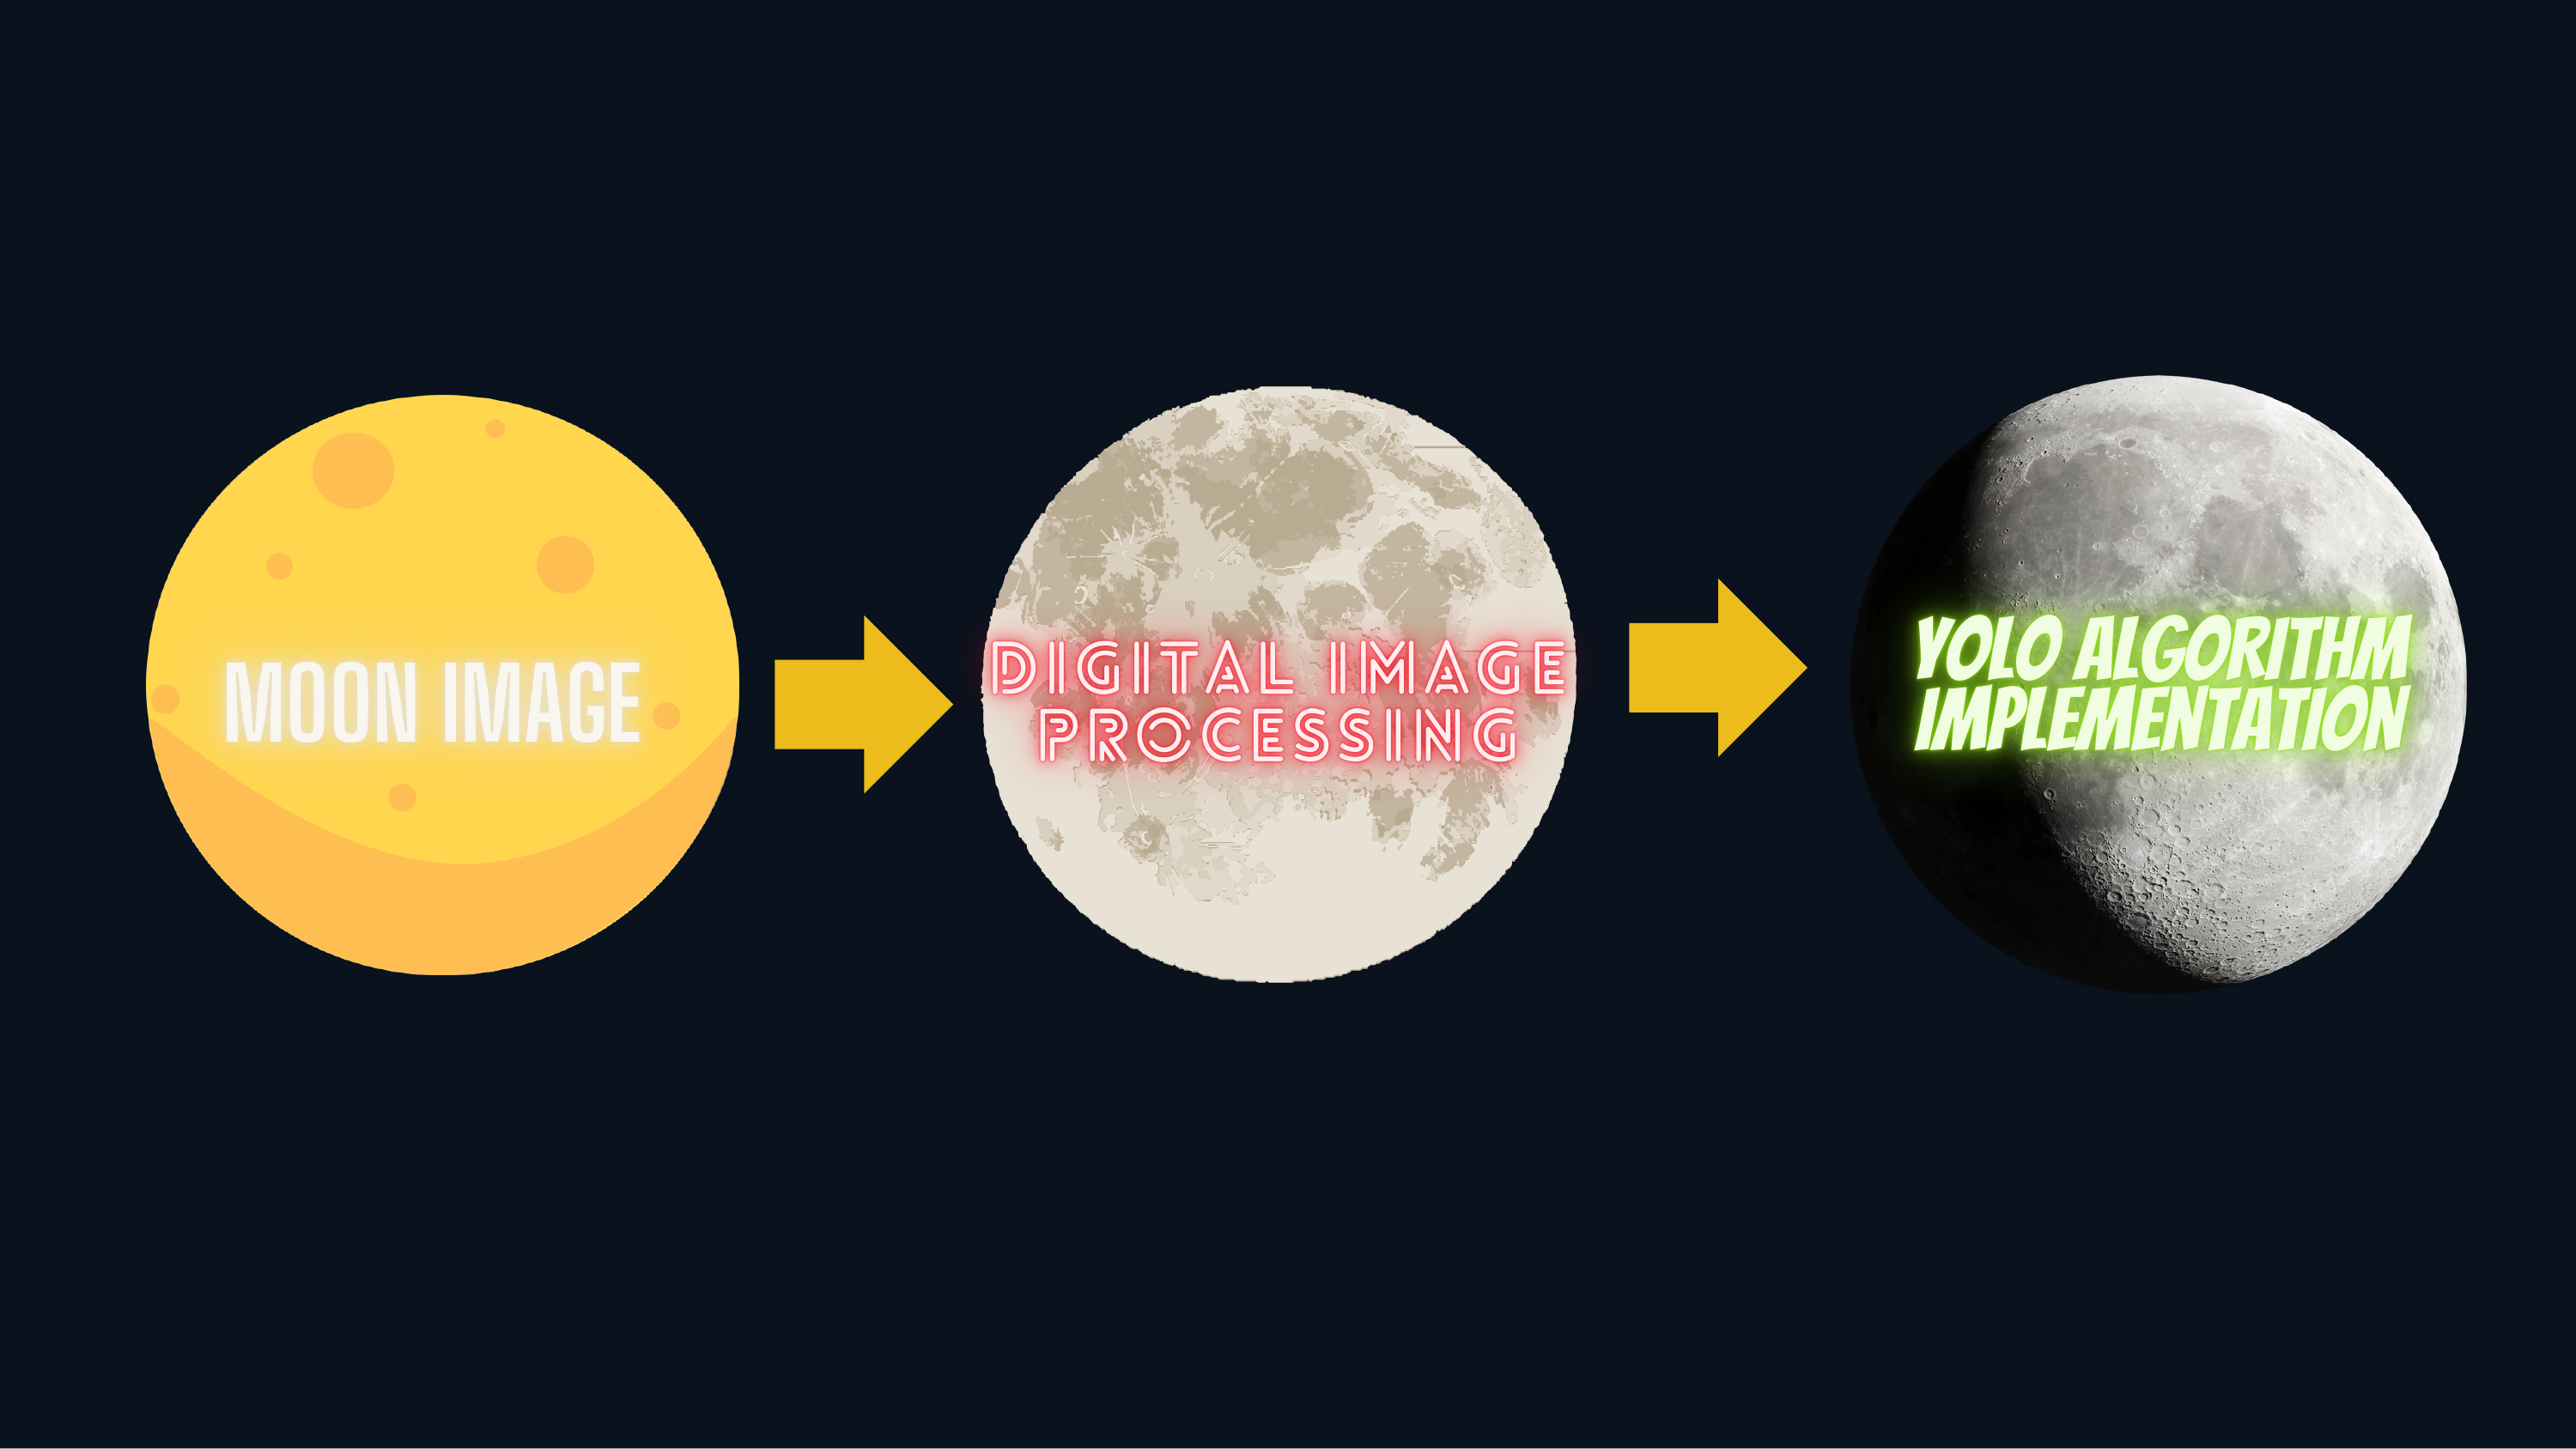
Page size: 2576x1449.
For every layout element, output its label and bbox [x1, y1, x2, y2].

picture [110, 395, 776, 975]
text_box [1671, 578, 1793, 757]
text_box [780, 615, 889, 794]
picture [893, 386, 1668, 983]
picture [1797, 375, 2525, 995]
